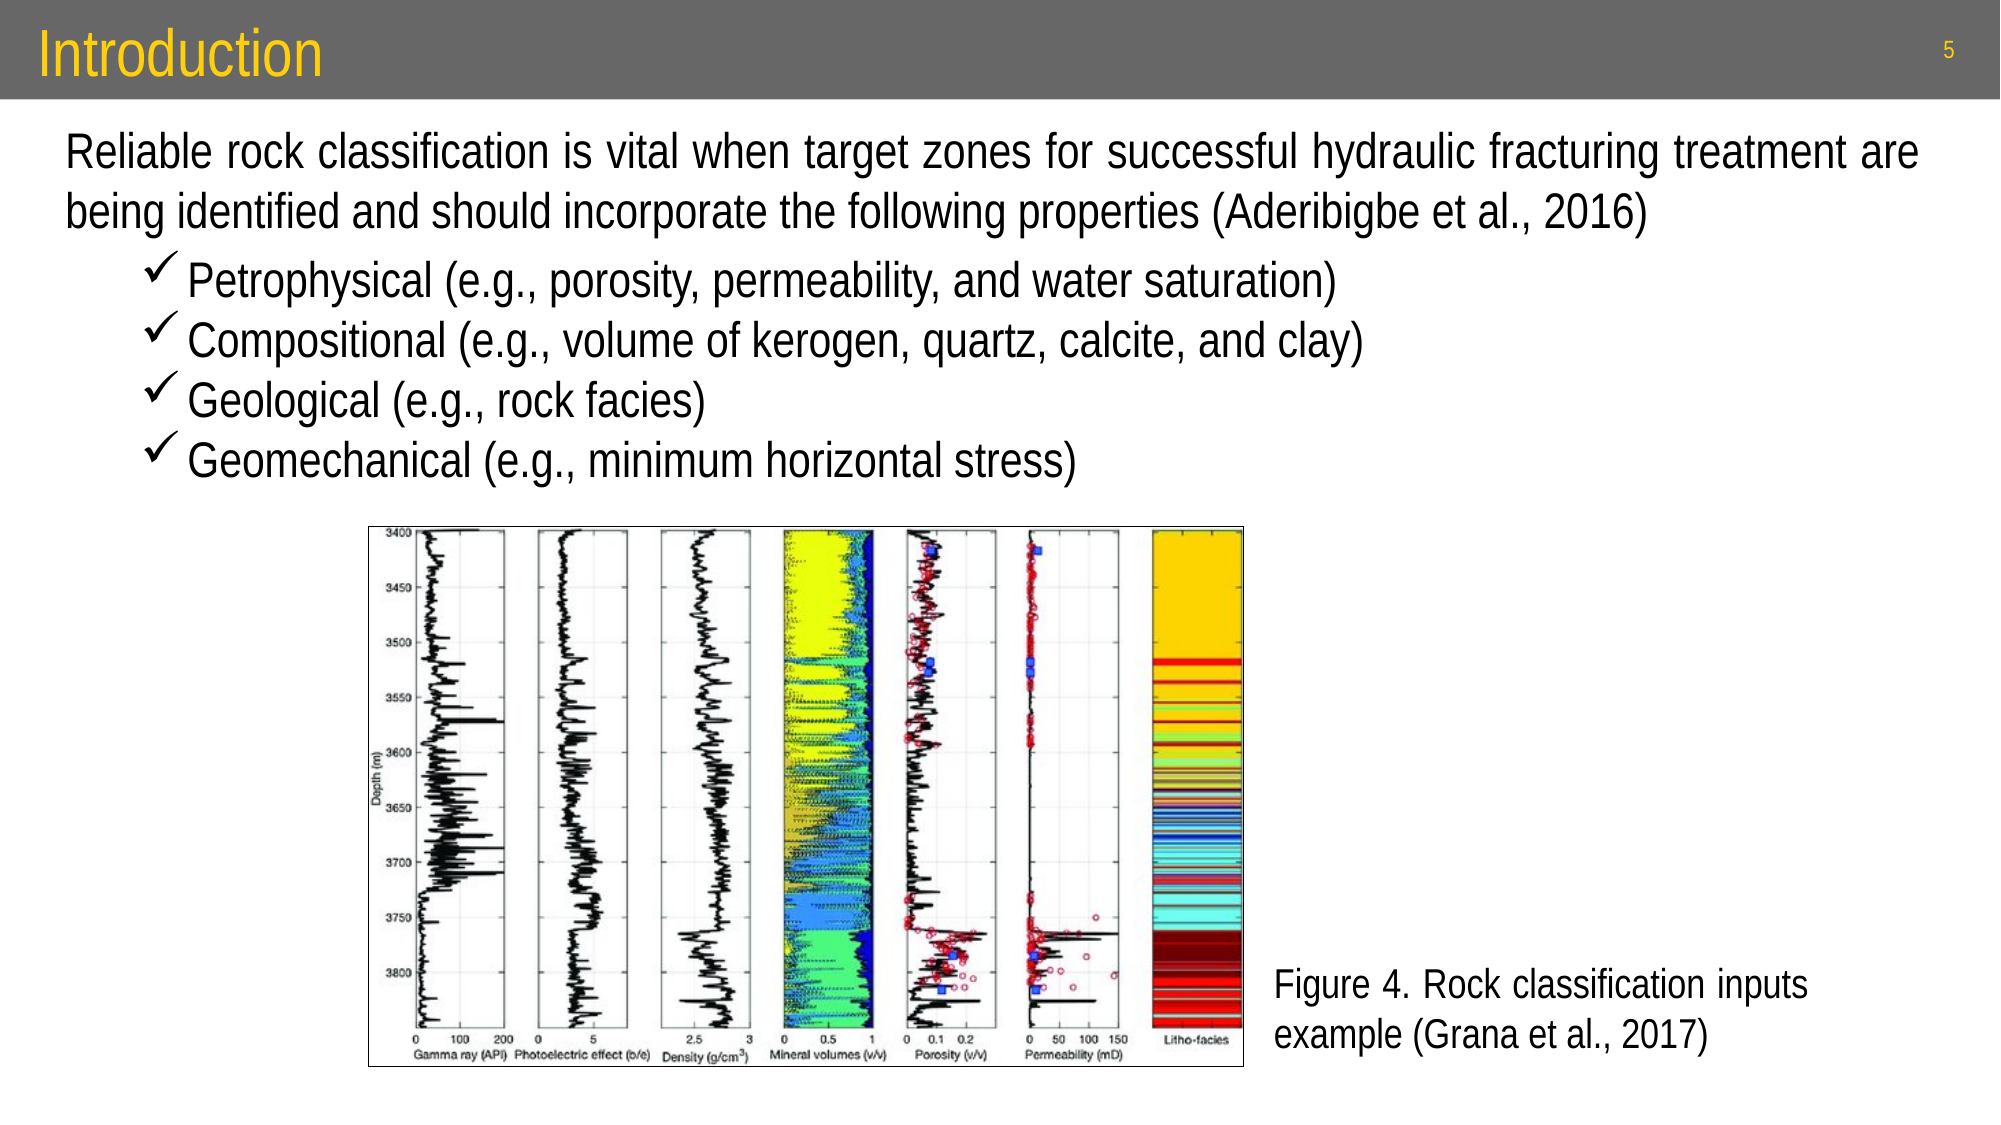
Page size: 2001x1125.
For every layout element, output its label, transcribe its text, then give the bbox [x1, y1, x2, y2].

text_box Petrophysical (e.g., porosity, permeability, and water saturation) Compositional (e.g., volume of kerogen, quartz, calcite, and clay) Geological (e.g., rock facies) Geomechanical (e.g., minimum horizontal stress) [50, 240, 1957, 495]
slide_number 5 [1917, 18, 1981, 79]
text_box Figure 4. Rock classification inputs example (Grana et al., 2017) [1258, 949, 1824, 1065]
text_box Reliable rock classification is vital when target zones for successful hydraulic fracturing treatment are being identified and should incorporate the following properties (Aderibigbe et al., 2016) [50, 110, 1937, 240]
title Introduction [0, 0, 2000, 100]
picture [368, 526, 1244, 1067]
